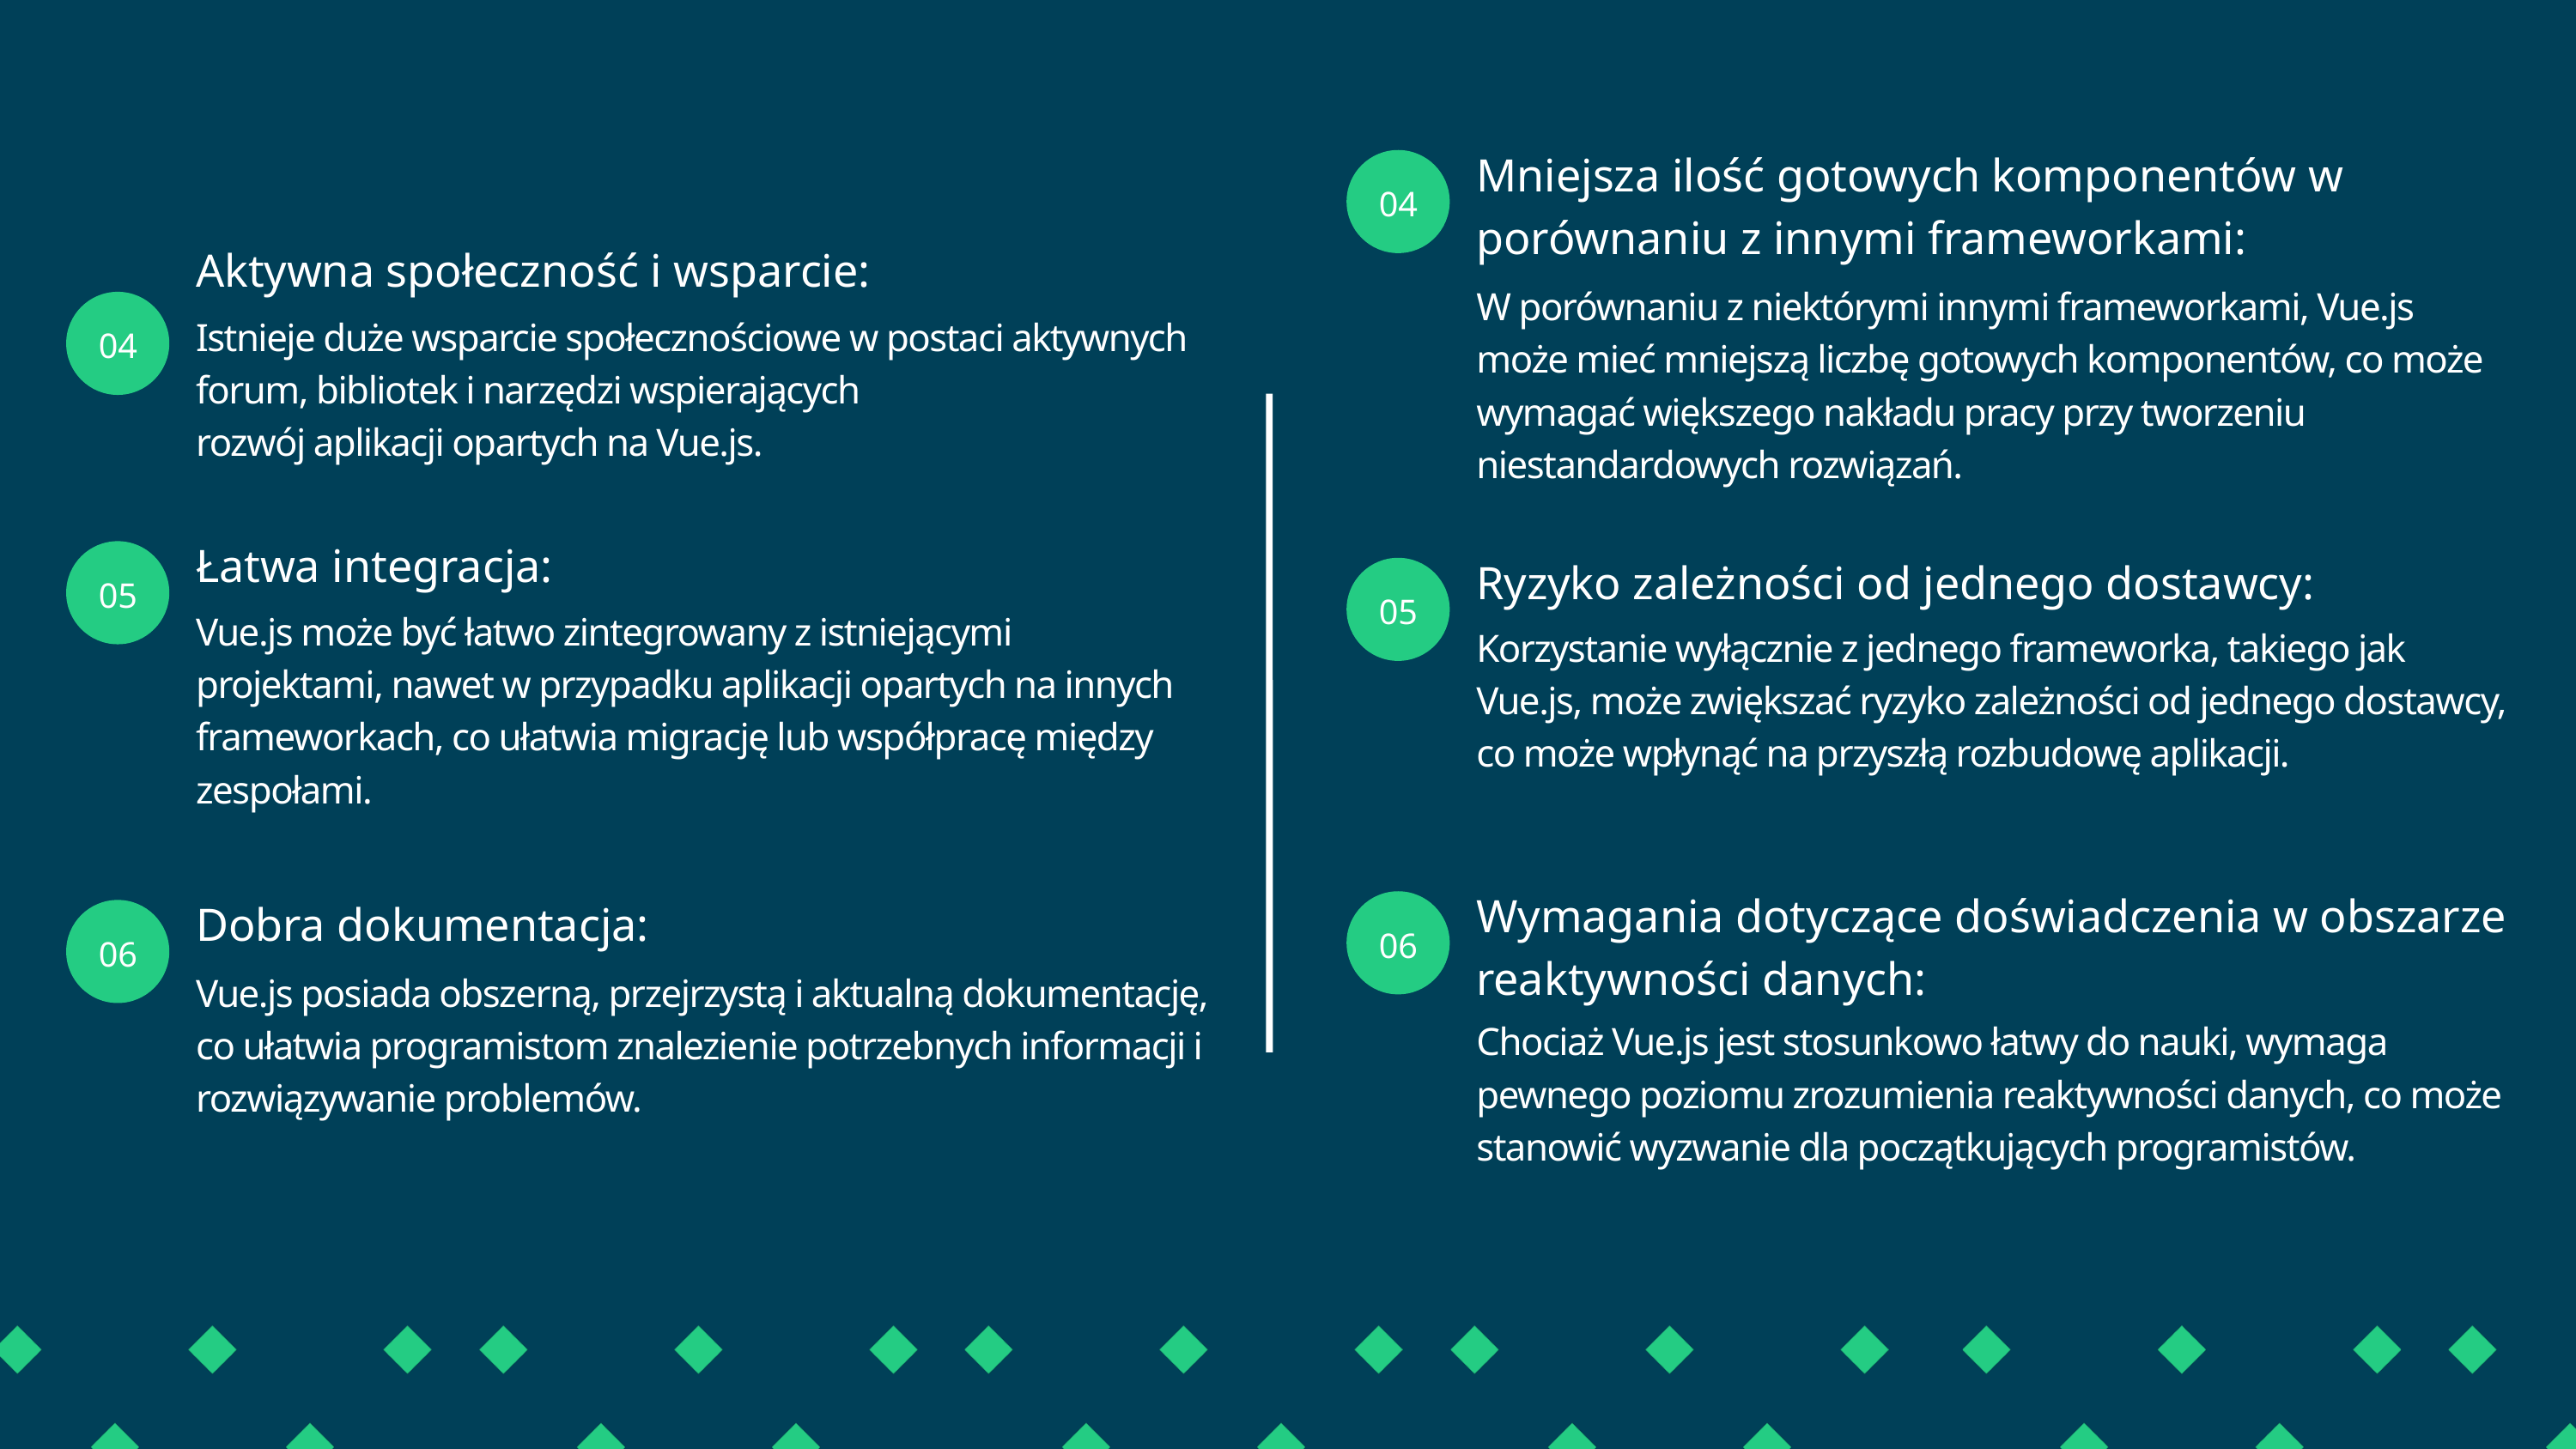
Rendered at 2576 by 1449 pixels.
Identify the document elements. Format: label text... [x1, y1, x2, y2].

text_box Istnieje duże wsparcie społecznościowe w postaci aktywnych forum, bibliotek i narzędzi wspierających rozwój aplikacji opartych na Vue.js. [196, 306, 1230, 517]
text_box Chociaż Vue.js jest stosunkowo łatwy do nauki, wymaga pewnego poziomu zrozumienia reaktywności danych, co może stanowić wyzwanie dla początkujących programistów. [1476, 1010, 2510, 1168]
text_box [65, 900, 170, 1003]
text_box [0, 1325, 432, 1449]
text_box Łatwa integracja: [196, 529, 971, 592]
text_box Wymagania dotyczące doświadczenia w obszarze reaktywności danych: [1476, 879, 2510, 1005]
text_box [1346, 557, 1450, 662]
text_box [479, 1325, 918, 1449]
text_box [1450, 1325, 1889, 1449]
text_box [1346, 890, 1450, 995]
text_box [1346, 149, 1450, 254]
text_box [1962, 1325, 2576, 1449]
text_box Aktywna społeczność i wsparcie: [196, 233, 1057, 296]
text_box Vue.js posiada obszerną, przejrzystą i aktualną dokumentację, co ułatwia programistom znalezienie potrzebnych informacji i rozwiązywanie problemów. [196, 961, 1230, 1120]
text_box Korzystanie wyłącznie z jednego frameworka, takiego jak Vue.js, może zwiększać ryzyko zależności od jednego dostawcy, co może wpłynąć na przyszłą rozbudowę aplikacji. [1476, 616, 2510, 775]
text_box [964, 1325, 1403, 1449]
text_box Mniejsza ilość gotowych komponentów w porównaniu z innymi frameworkami: [1476, 137, 2510, 264]
text_box Dobra dokumentacja: [196, 888, 971, 951]
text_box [65, 291, 170, 396]
text_box W porównaniu z niektórymi innymi frameworkami, Vue.js może mieć mniejszą liczbę gotowych komponentów, co może wymagać większego nakładu pracy przy tworzeniu niestandardowych rozwiązań. [1476, 276, 2510, 539]
text_box Ryzyko zależności od jednego dostawcy: [1476, 545, 2452, 609]
text_box Vue.js może być łatwo zintegrowany z istniejącymi projektami, nawet w przypadku aplikacji opartych na innych frameworkach, co ułatwia migrację lub współpracę między zespołami. [196, 600, 1200, 811]
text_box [65, 541, 170, 645]
